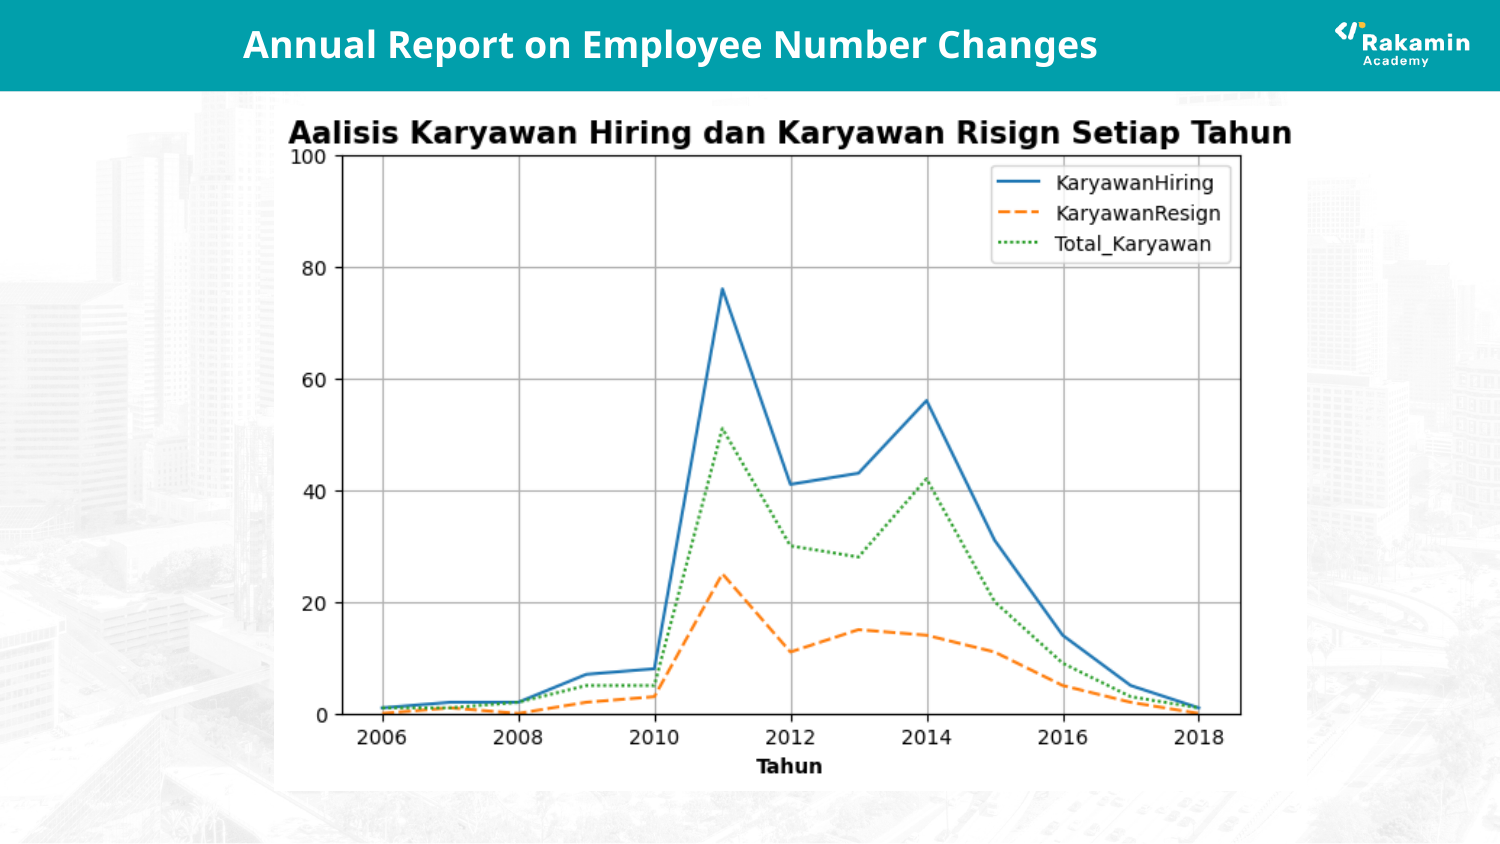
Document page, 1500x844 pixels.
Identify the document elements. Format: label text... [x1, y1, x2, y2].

picture [0, 0, 1500, 844]
title Annual Report on Employee Number Changes [0, 6, 1342, 92]
